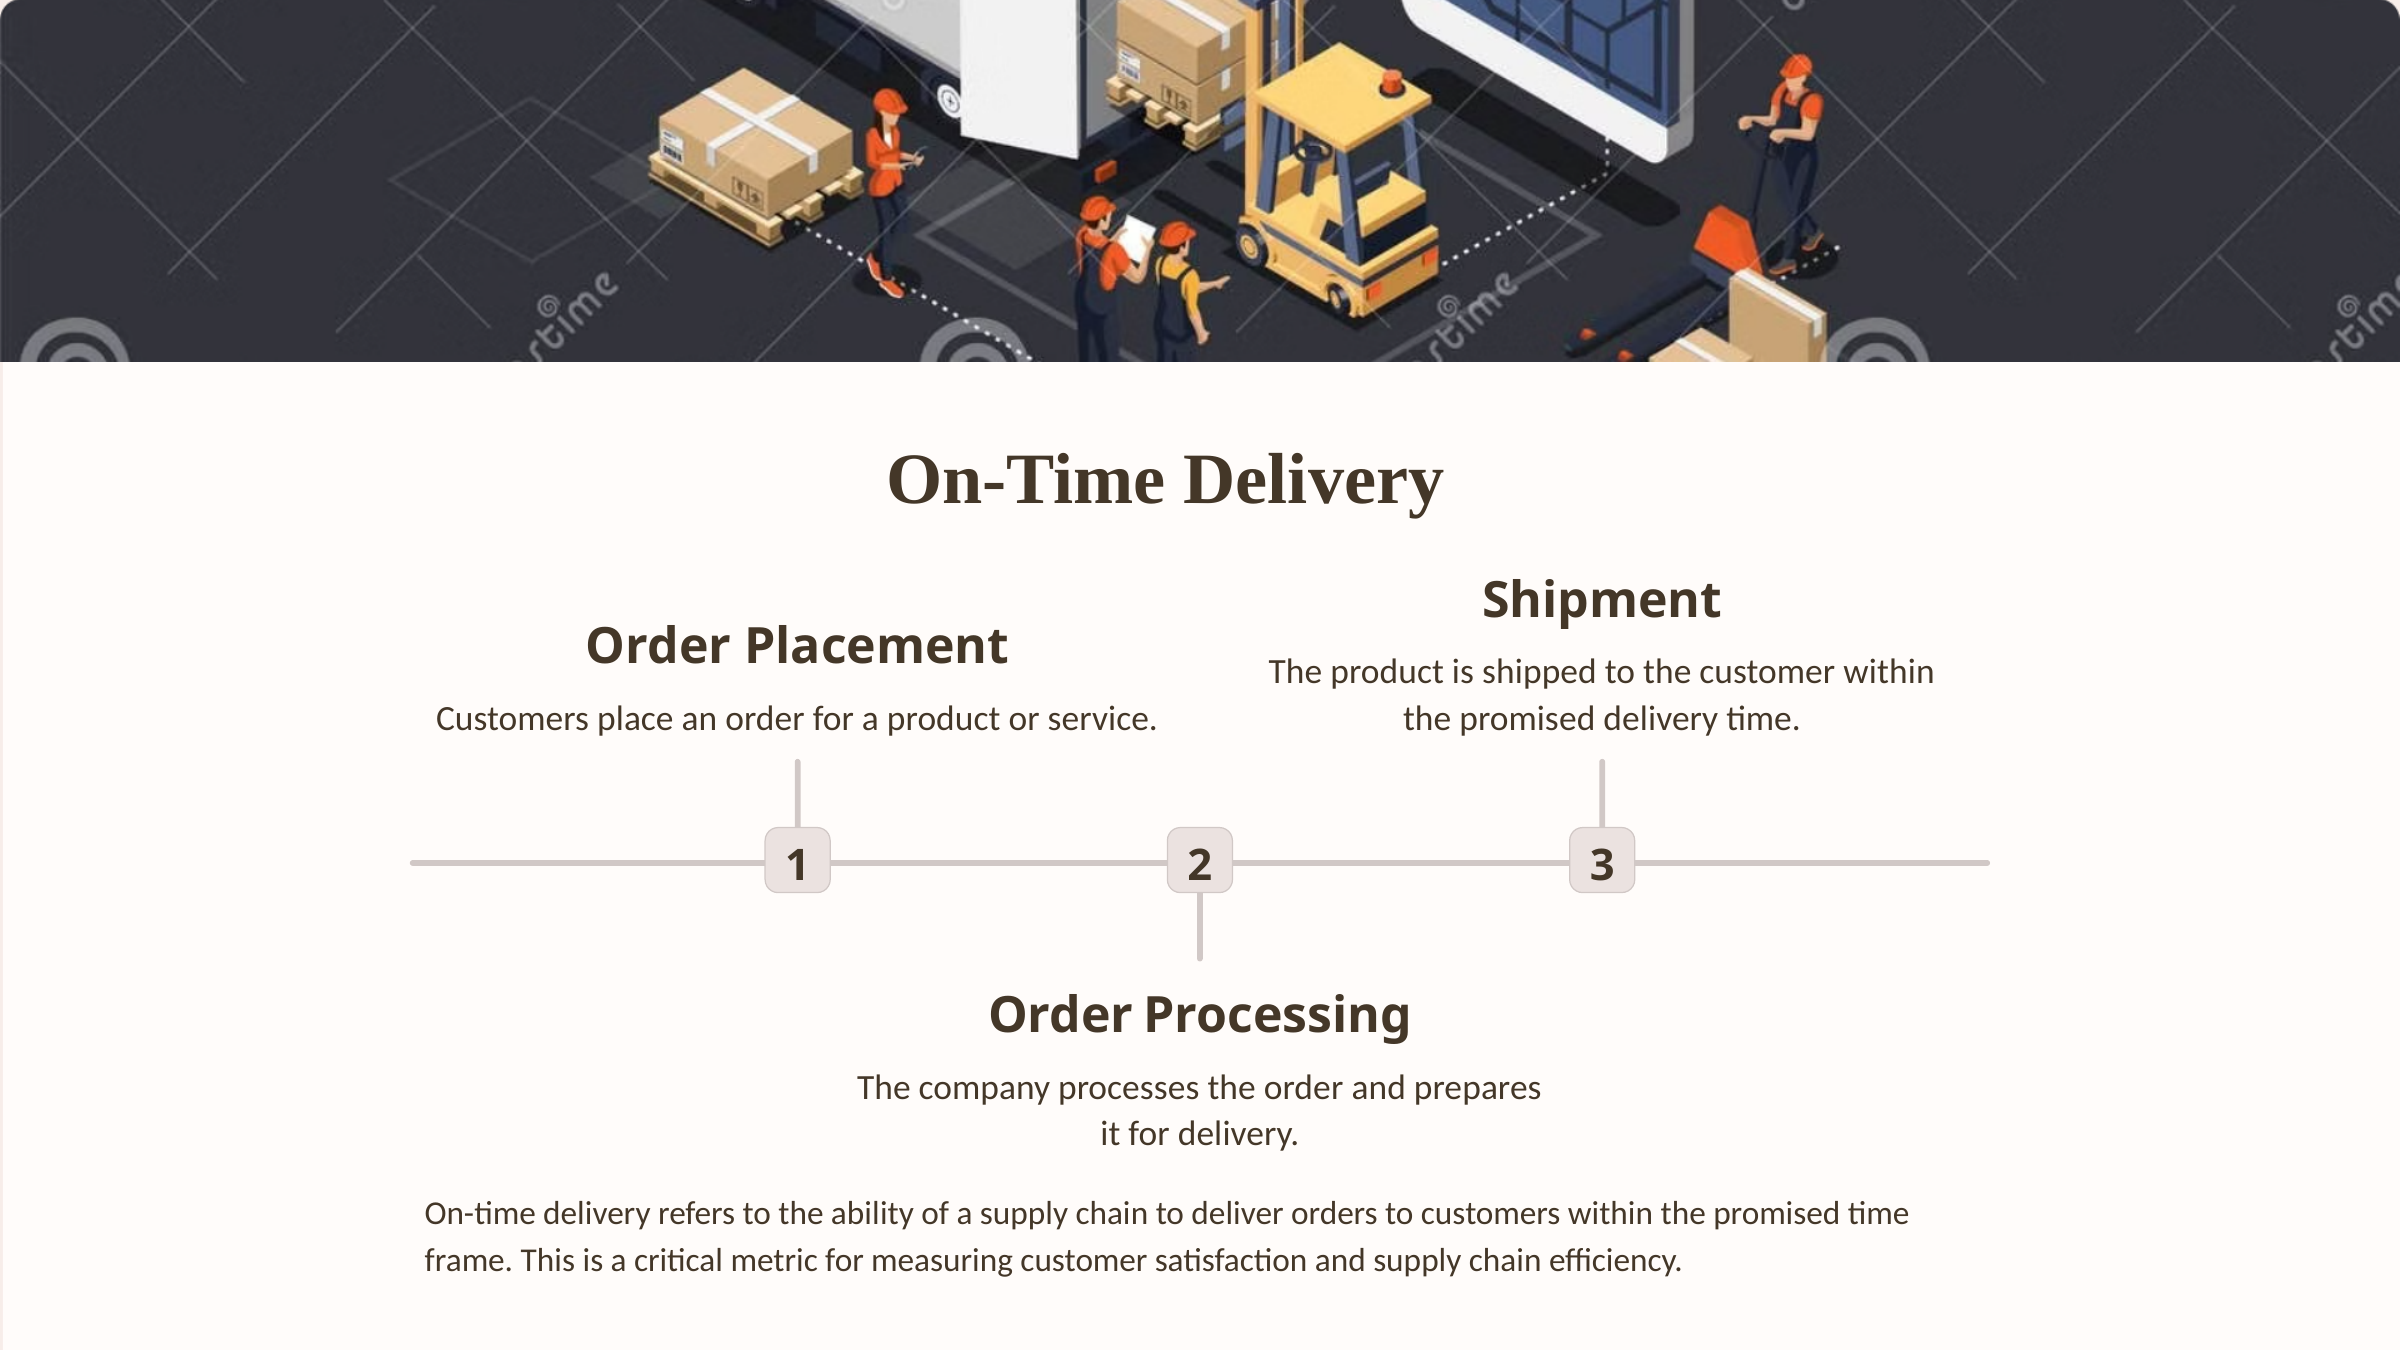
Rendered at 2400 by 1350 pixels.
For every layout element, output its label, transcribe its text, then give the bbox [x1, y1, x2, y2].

text_box [1167, 827, 1233, 893]
text_box 3 [1591, 838, 1613, 882]
text_box [831, 860, 1167, 866]
text_box Order Processing [1019, 990, 1381, 1036]
text_box 2 [1188, 838, 1211, 882]
text_box [1569, 827, 1635, 893]
text_box [1197, 893, 1203, 962]
text_box Shipment [1421, 574, 1783, 621]
text_box [2, 362, 2400, 1350]
text_box On-Time Delivery [403, 420, 1127, 511]
text_box [1599, 758, 1606, 827]
text_box The company processes the order and prepares it for delivery. [841, 1052, 1559, 1146]
text_box [1233, 860, 1569, 866]
text_box On-time delivery refers to the ability of a supply chain to deliver orders to customers within the promised time frame. This is a critical metric for measuring customer satisfaction and supply chain efficiency. [409, 1177, 1990, 1271]
text_box The product is shipped to the customer within the promised delivery time. [1243, 637, 1962, 730]
text_box [765, 827, 831, 893]
text_box 1 [789, 838, 806, 882]
text_box Customers place an order for a product or service. [438, 683, 1157, 730]
picture [0, 0, 2400, 362]
text_box [1635, 860, 1991, 866]
text_box [409, 860, 765, 866]
text_box Order Placement [616, 621, 979, 667]
text_box [794, 758, 801, 827]
